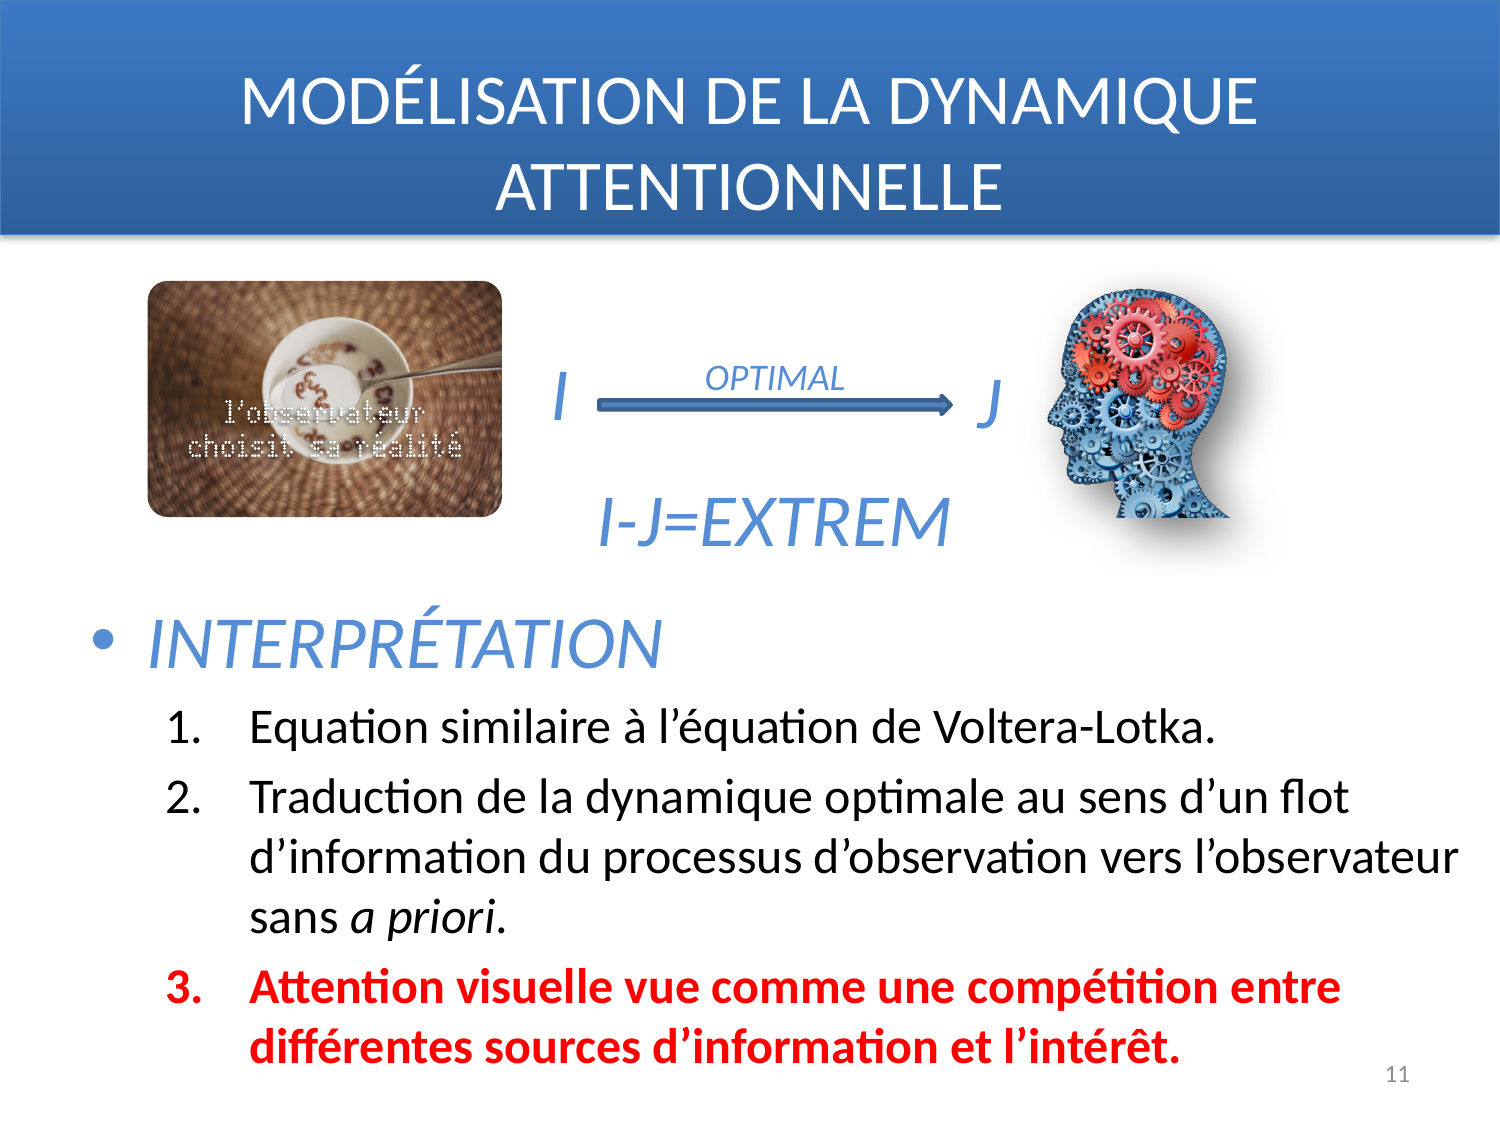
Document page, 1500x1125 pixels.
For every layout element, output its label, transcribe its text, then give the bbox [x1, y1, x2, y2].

slide_number 11 [1074, 1042, 1425, 1103]
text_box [534, 338, 1018, 453]
picture [147, 280, 503, 518]
list Interprétation Equation similaire à l’équation de Voltera-Lotka. Traduction de la dynamique optimale au sens d’un ﬂot d’information du processus d’observation vers l’observateur sans a priori. Attention visuelle vue comme une compétition entre différentes sources d’information et l’intérêt. [75, 586, 1500, 1109]
text_box I-J=extrem [582, 464, 969, 569]
title Modélisation de la dynamique attentionnelle [75, 45, 1425, 233]
picture [1010, 265, 1254, 518]
